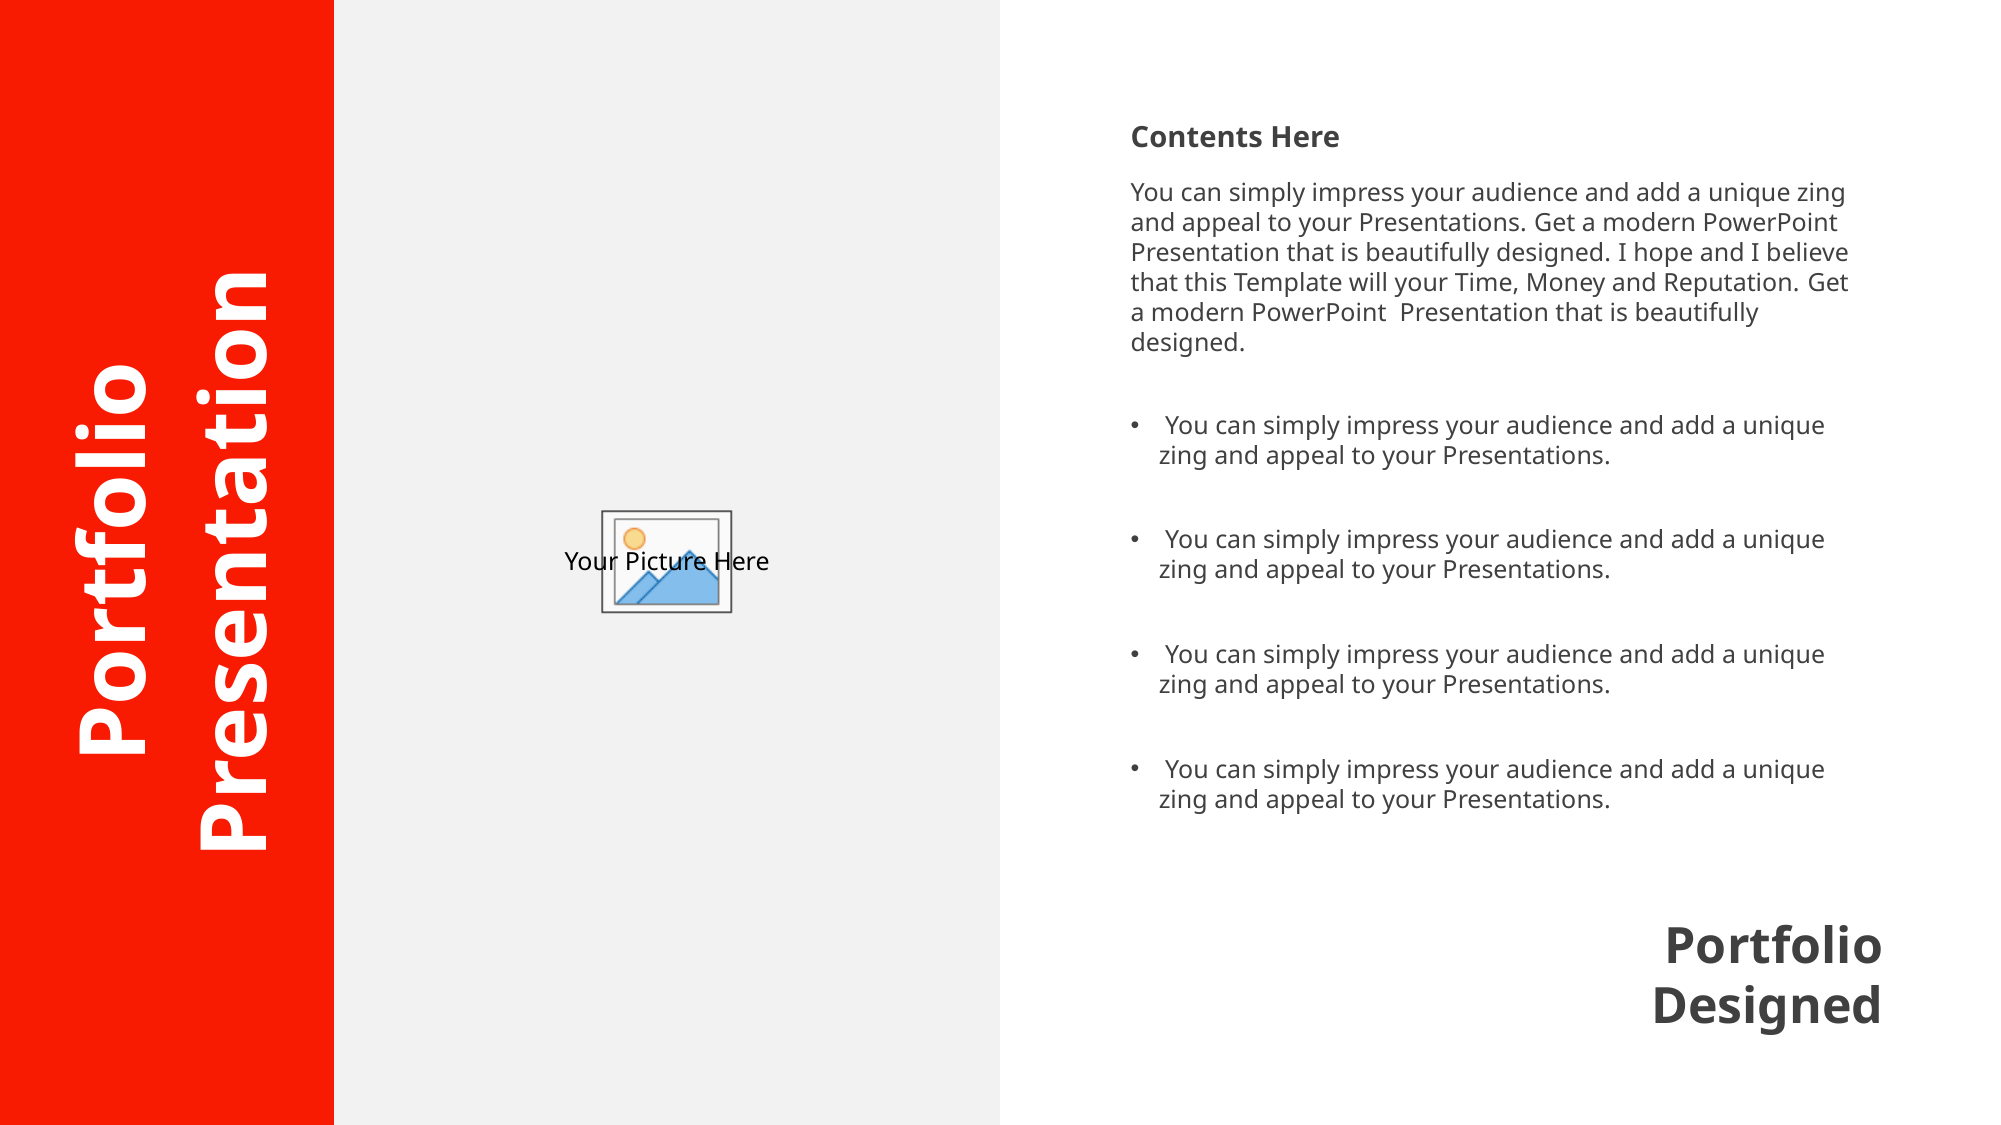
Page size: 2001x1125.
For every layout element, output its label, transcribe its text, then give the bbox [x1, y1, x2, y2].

text_box You can simply impress your audience and add a unique zing and appeal to your Presentations. [1112, 631, 1882, 706]
text_box You can simply impress your audience and add a unique zing and appeal to your Presentations. [1112, 745, 1882, 821]
text_box You can simply impress your audience and add a unique zing and appeal to your Presentations. [1112, 516, 1882, 592]
text_box Portfolio Presentation [78, 56, 250, 1069]
text_box You can simply impress your audience and add a unique zing and appeal to your Presentations. [1112, 402, 1882, 477]
picture [334, 0, 1001, 1125]
text_box Portfolio Designed [1602, 906, 1898, 1042]
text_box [1112, 109, 1882, 337]
